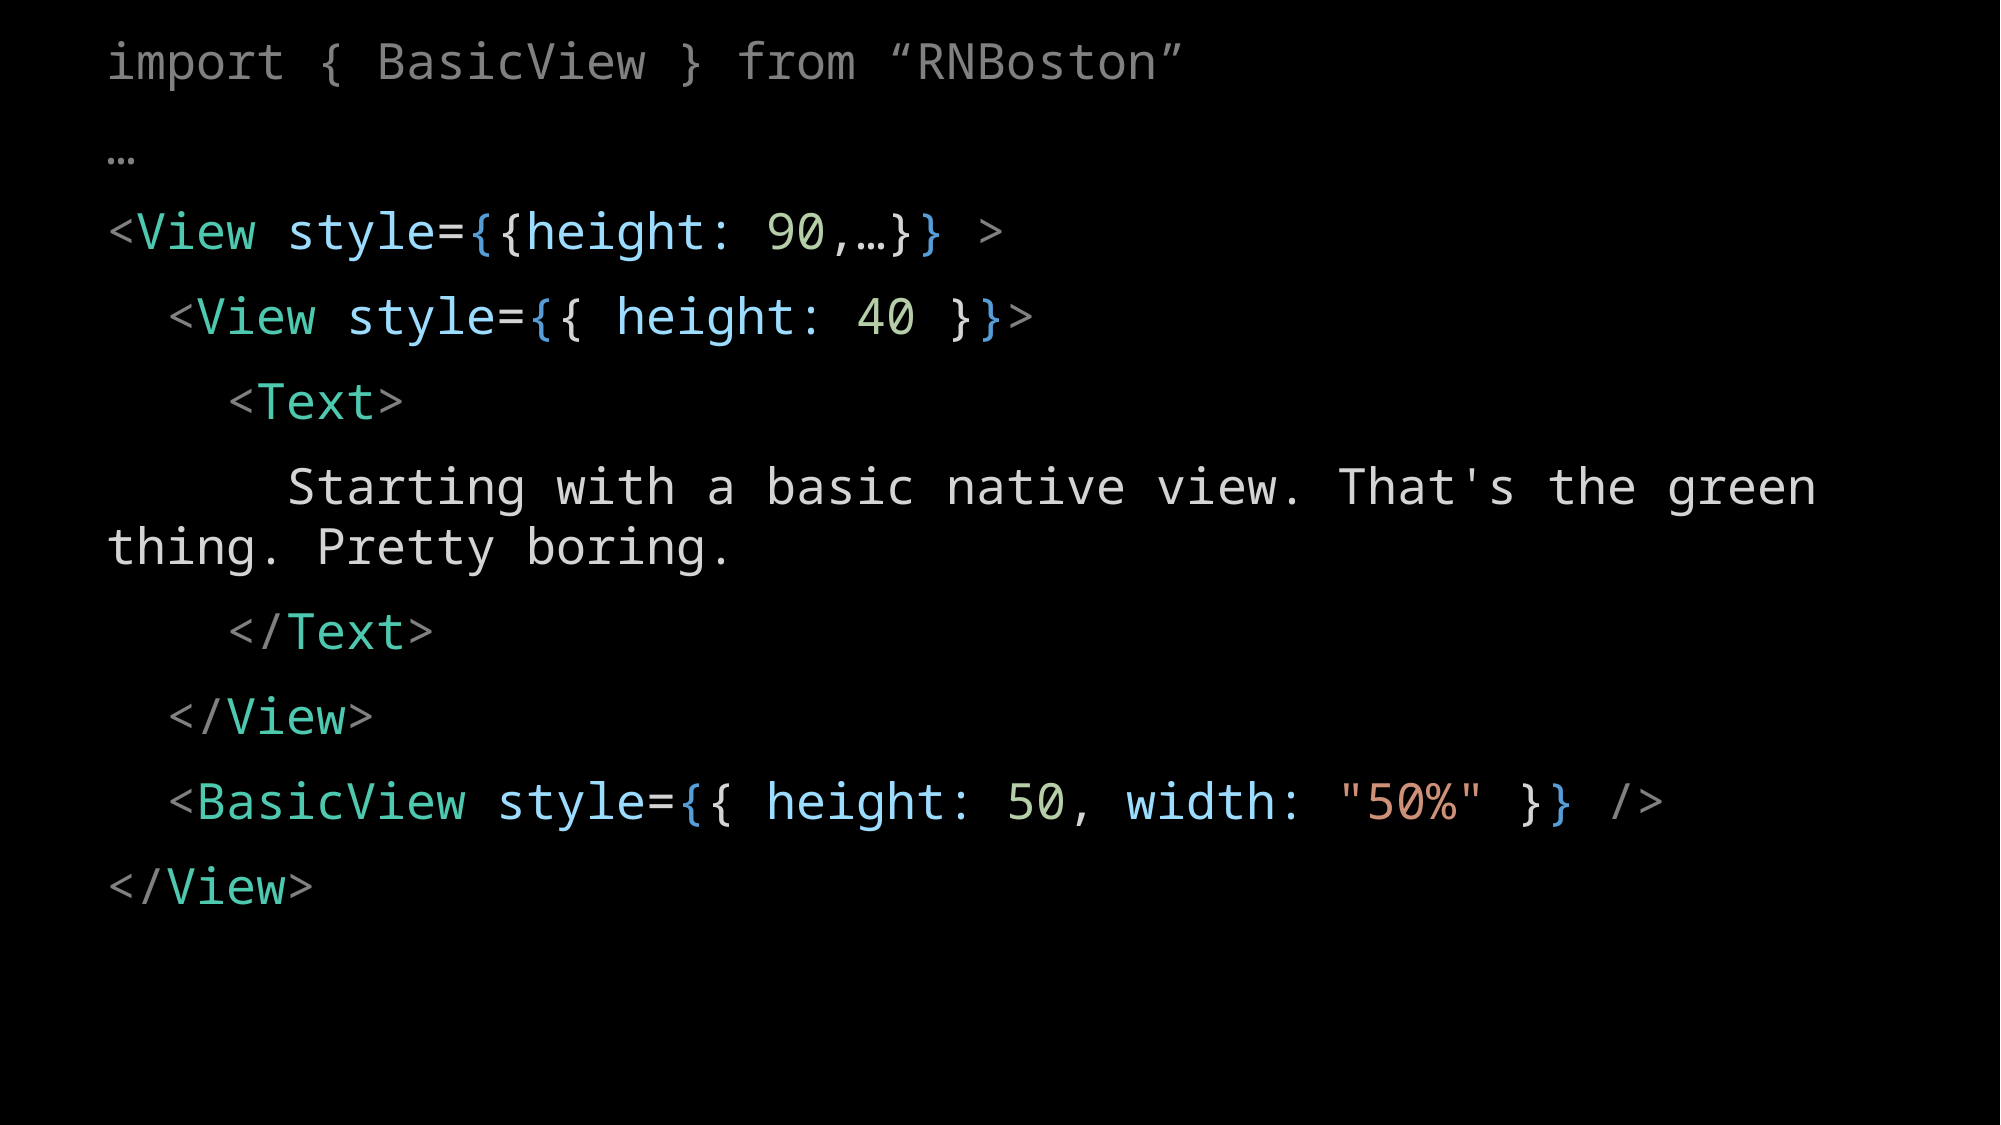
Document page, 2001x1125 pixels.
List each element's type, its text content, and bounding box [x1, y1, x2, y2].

text_box import { BasicView } from “RNBoston” … <View style={{height: 90,…}} > <View style={{ height: 40 }}> <Text> Starting with a basic native view. That's the green thing. Pretty boring. </Text> </View> <BasicView style={{ height: 50, width: "50%" }} /> </View> [91, 22, 1967, 922]
